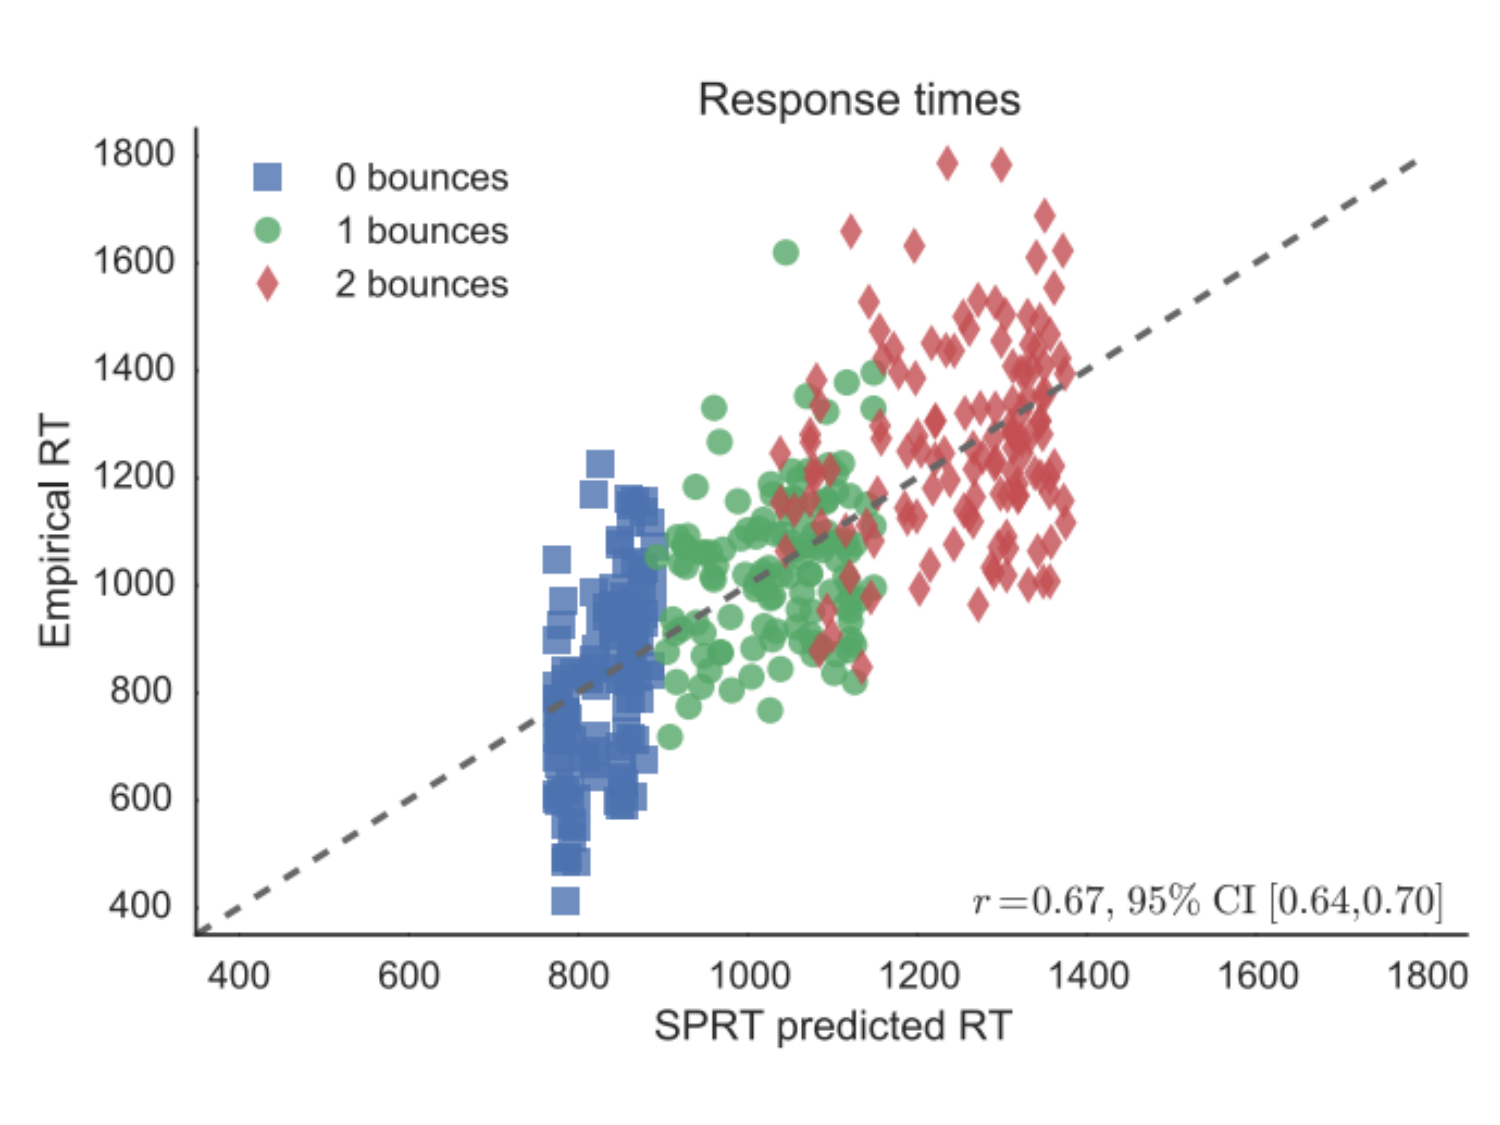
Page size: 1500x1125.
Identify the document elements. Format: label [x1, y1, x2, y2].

text_box [6, 45, 1494, 1080]
